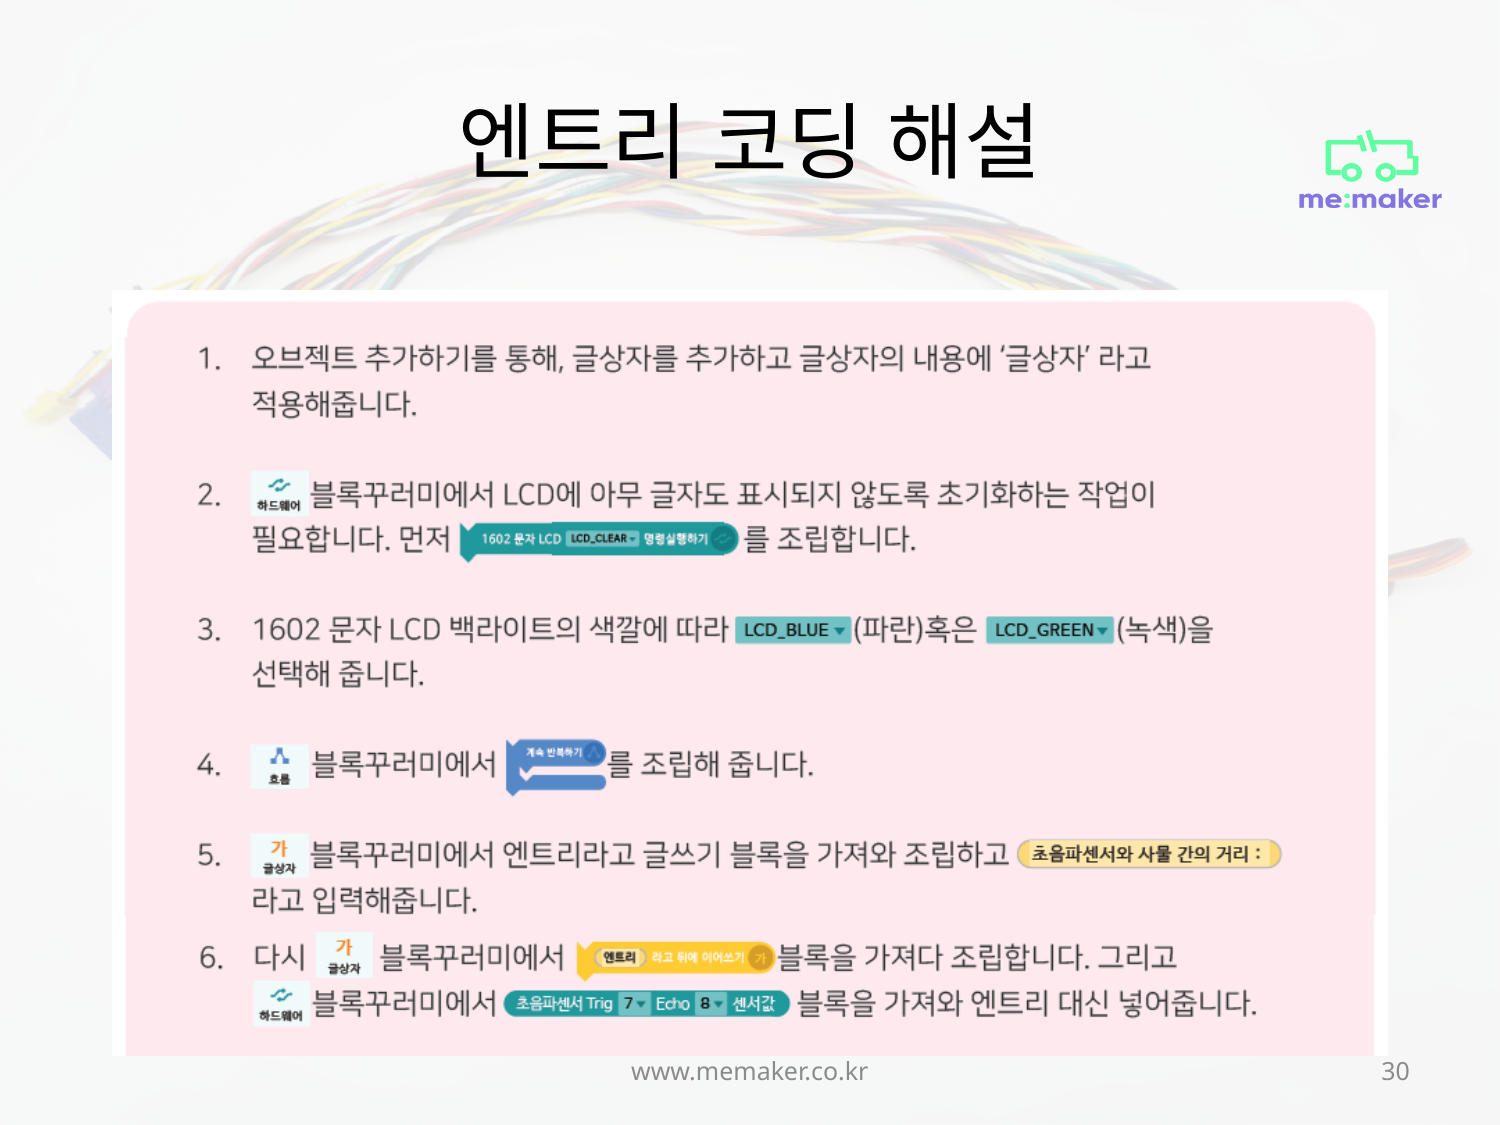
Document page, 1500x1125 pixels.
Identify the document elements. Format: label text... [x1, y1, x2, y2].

slide_number 30 [1074, 1042, 1425, 1103]
footer www.memaker.co.kr [512, 1064, 988, 1103]
picture [0, 0, 1500, 1125]
title 엔트리 코딩 해설 [75, 45, 1425, 233]
